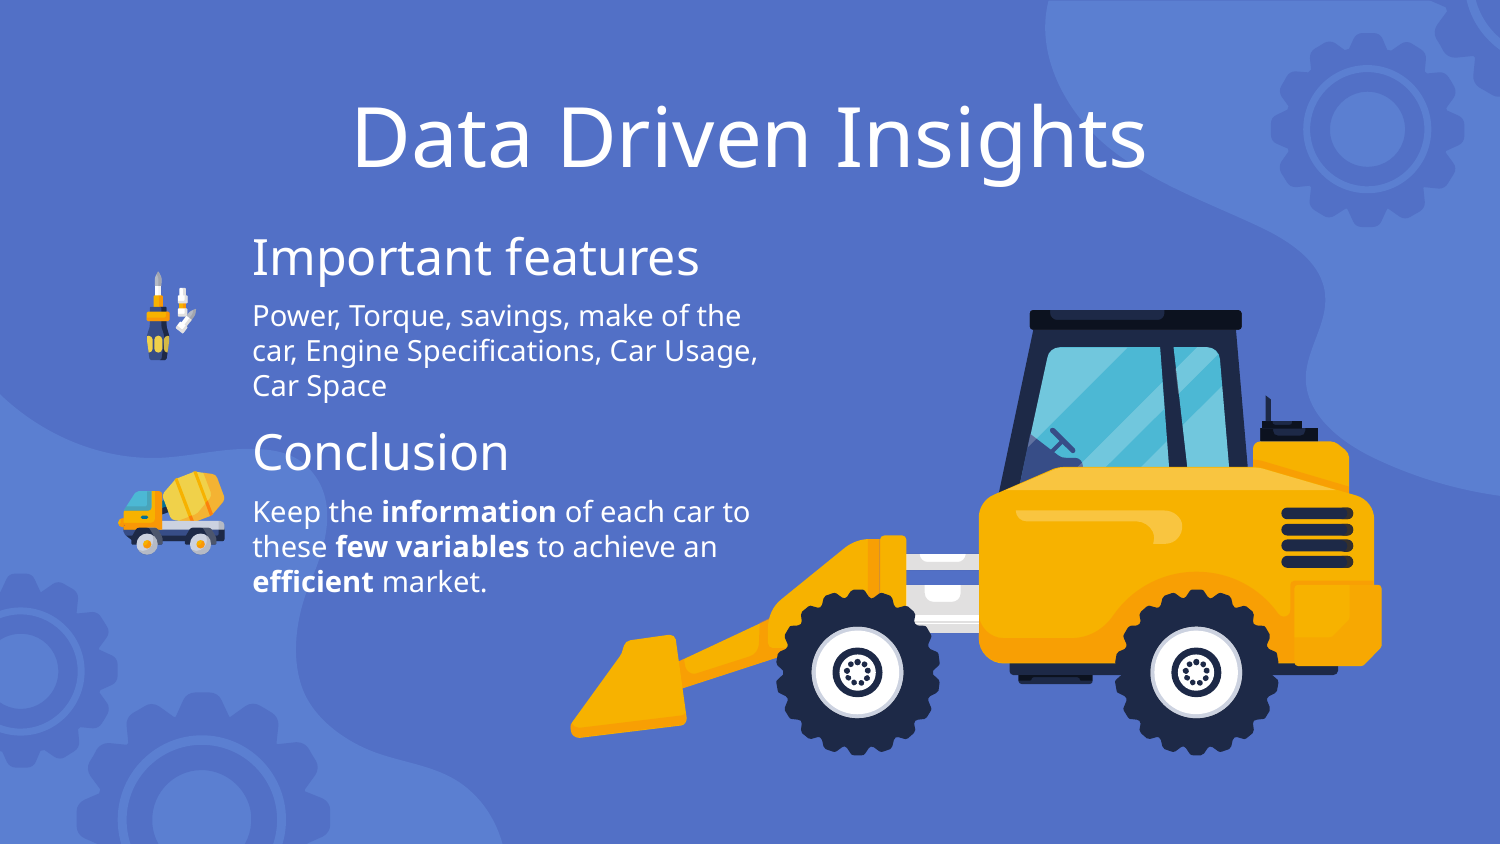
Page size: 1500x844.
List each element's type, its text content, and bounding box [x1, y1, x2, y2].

subtitle Power, Torque, savings, make of the car, Engine Specifications, Car Usage, Car Space [237, 282, 792, 366]
subtitle Keep the information of each car to these few variables to achieve an efficient market. [237, 477, 758, 844]
subtitle Conclusion [237, 422, 564, 477]
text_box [117, 471, 225, 556]
title Data Driven Insights [118, 88, 1382, 200]
subtitle Important features [237, 227, 758, 283]
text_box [569, 309, 1383, 756]
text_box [146, 271, 197, 361]
